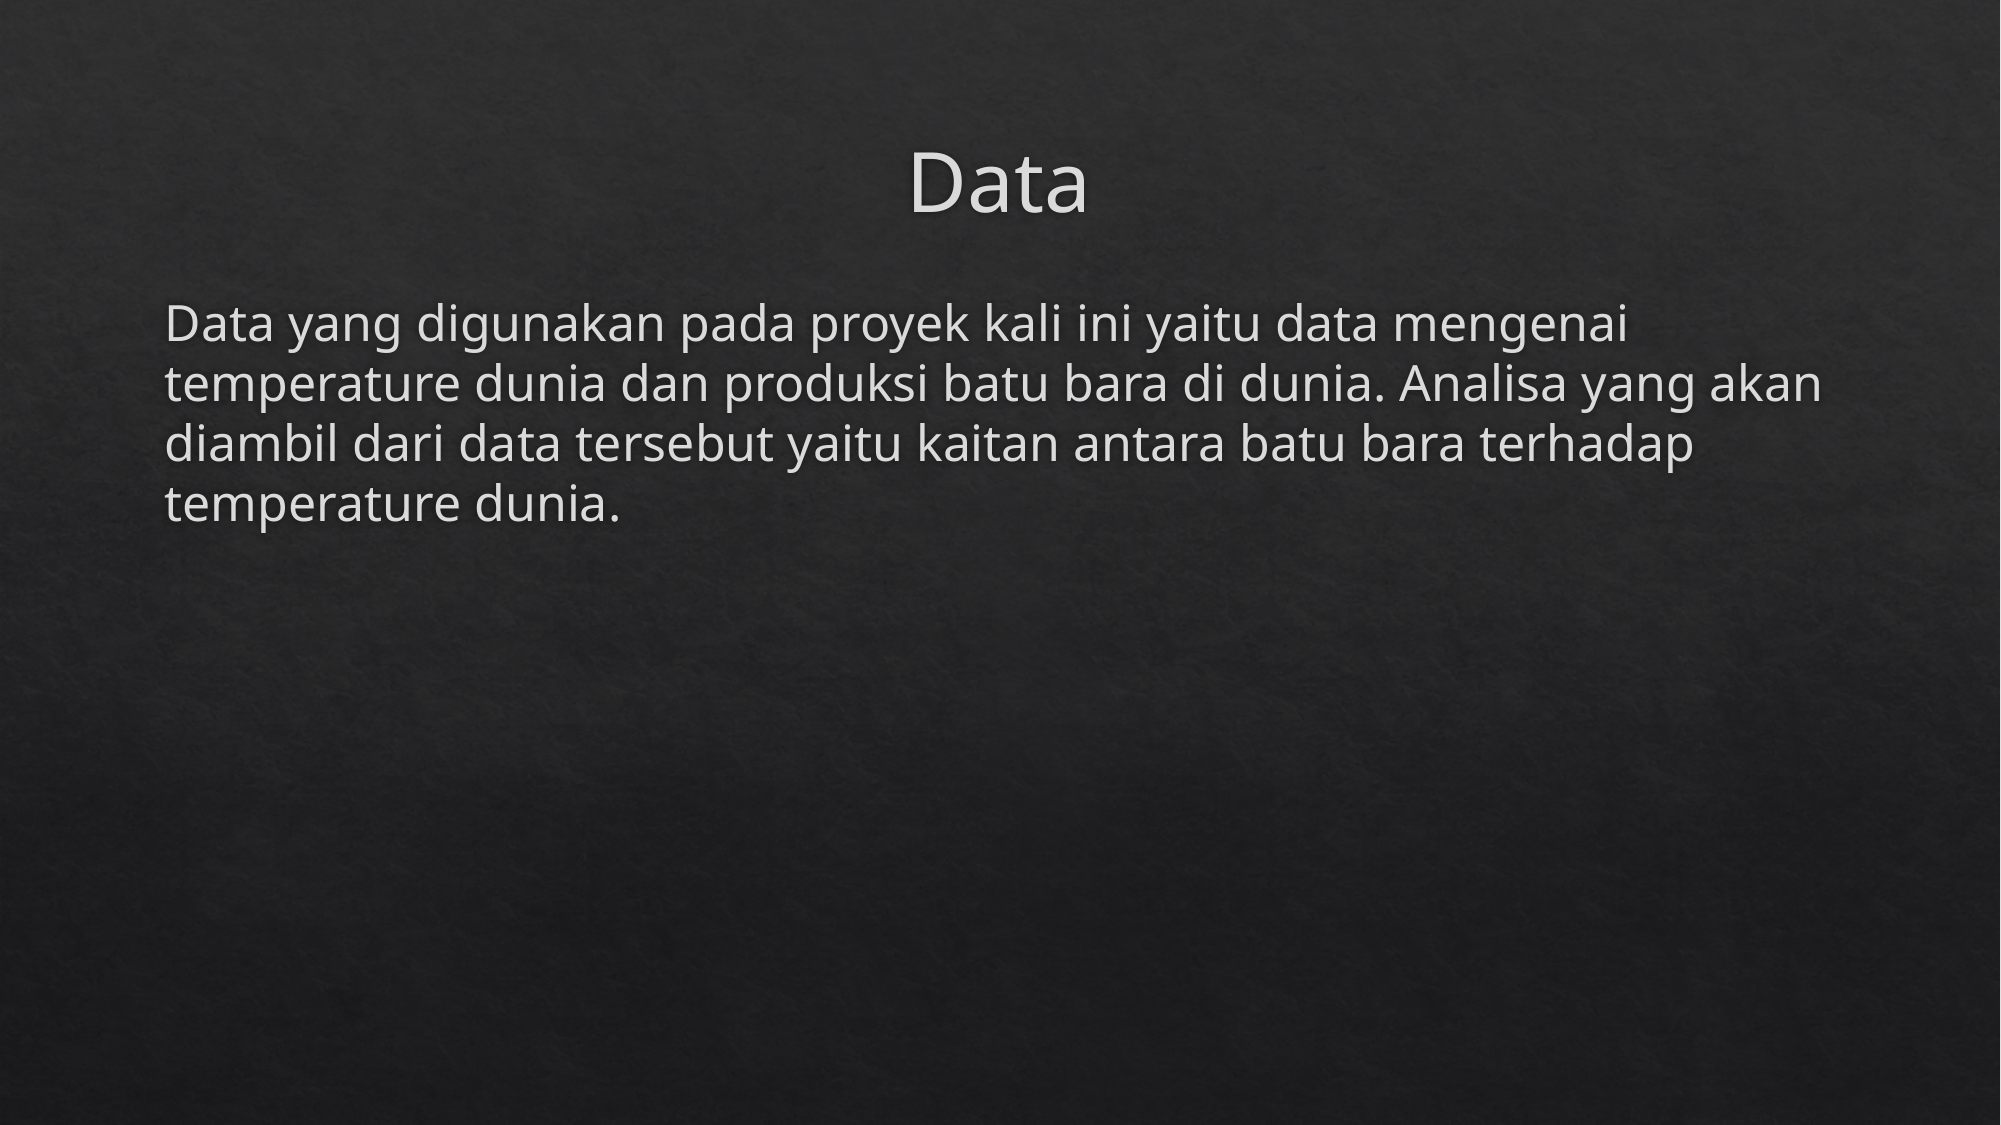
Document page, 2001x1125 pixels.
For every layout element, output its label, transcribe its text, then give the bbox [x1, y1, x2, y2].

list Data yang digunakan pada proyek kali ini yaitu data mengenai temperature dunia dan produksi batu bara di dunia. Analisa yang akan diambil dari data tersebut yaitu kaitan antara batu bara terhadap temperature dunia. [149, 284, 1849, 950]
title Data [149, 99, 1849, 260]
